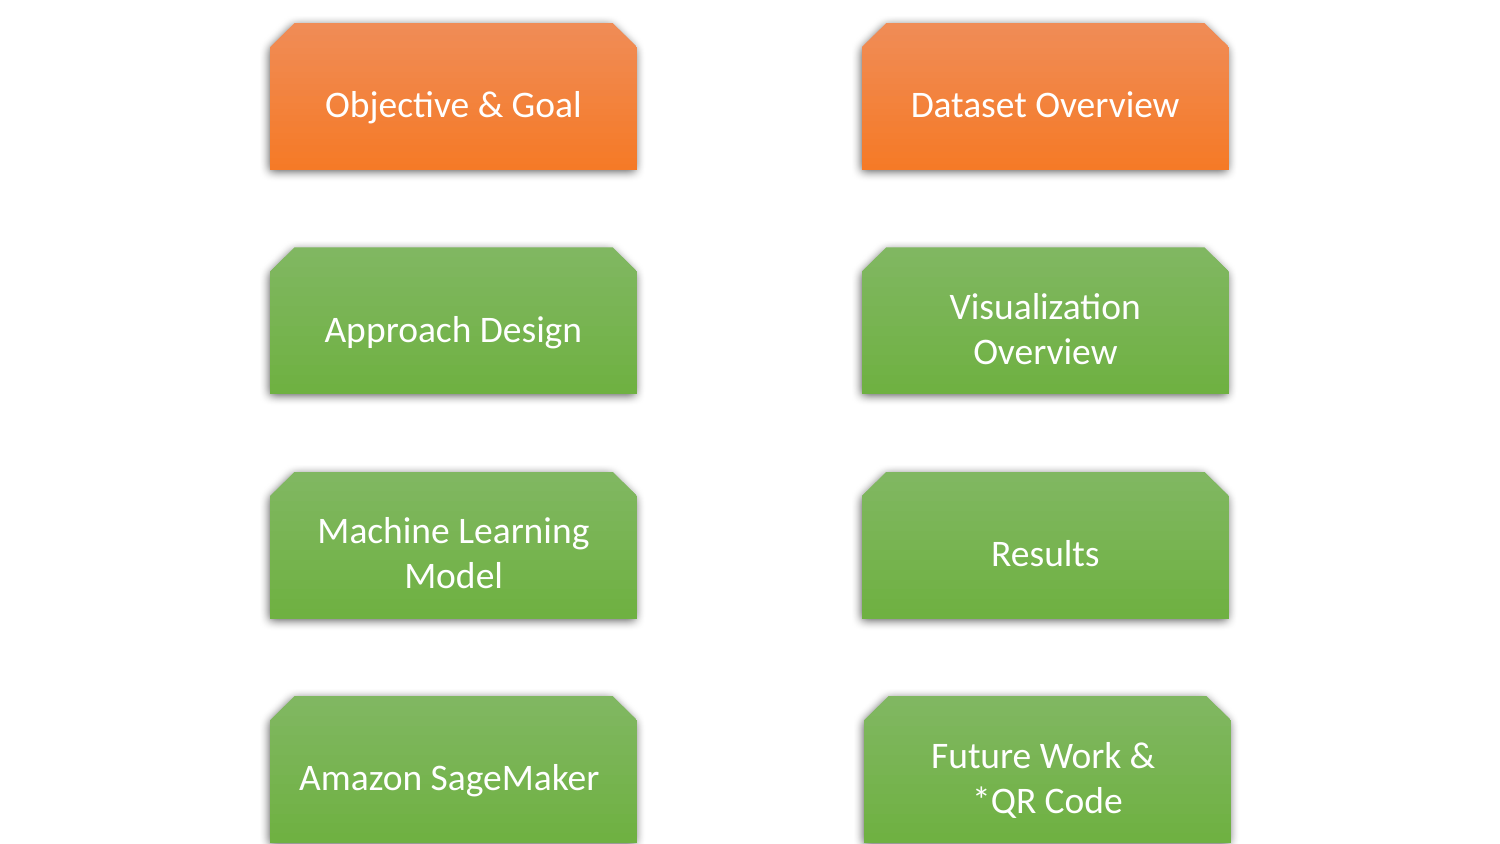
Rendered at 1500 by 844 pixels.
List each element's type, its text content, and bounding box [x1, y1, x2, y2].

text_box Results [861, 471, 1230, 619]
text_box Amazon SageMaker [270, 696, 638, 844]
text_box Objective & Goal [270, 23, 638, 170]
text_box Machine Learning Model [270, 471, 638, 619]
text_box Future Work & *QR Code [863, 696, 1232, 844]
text_box Dataset Overview [861, 23, 1230, 170]
text_box Visualization Overview [861, 247, 1230, 395]
text_box Approach Design [270, 247, 638, 395]
